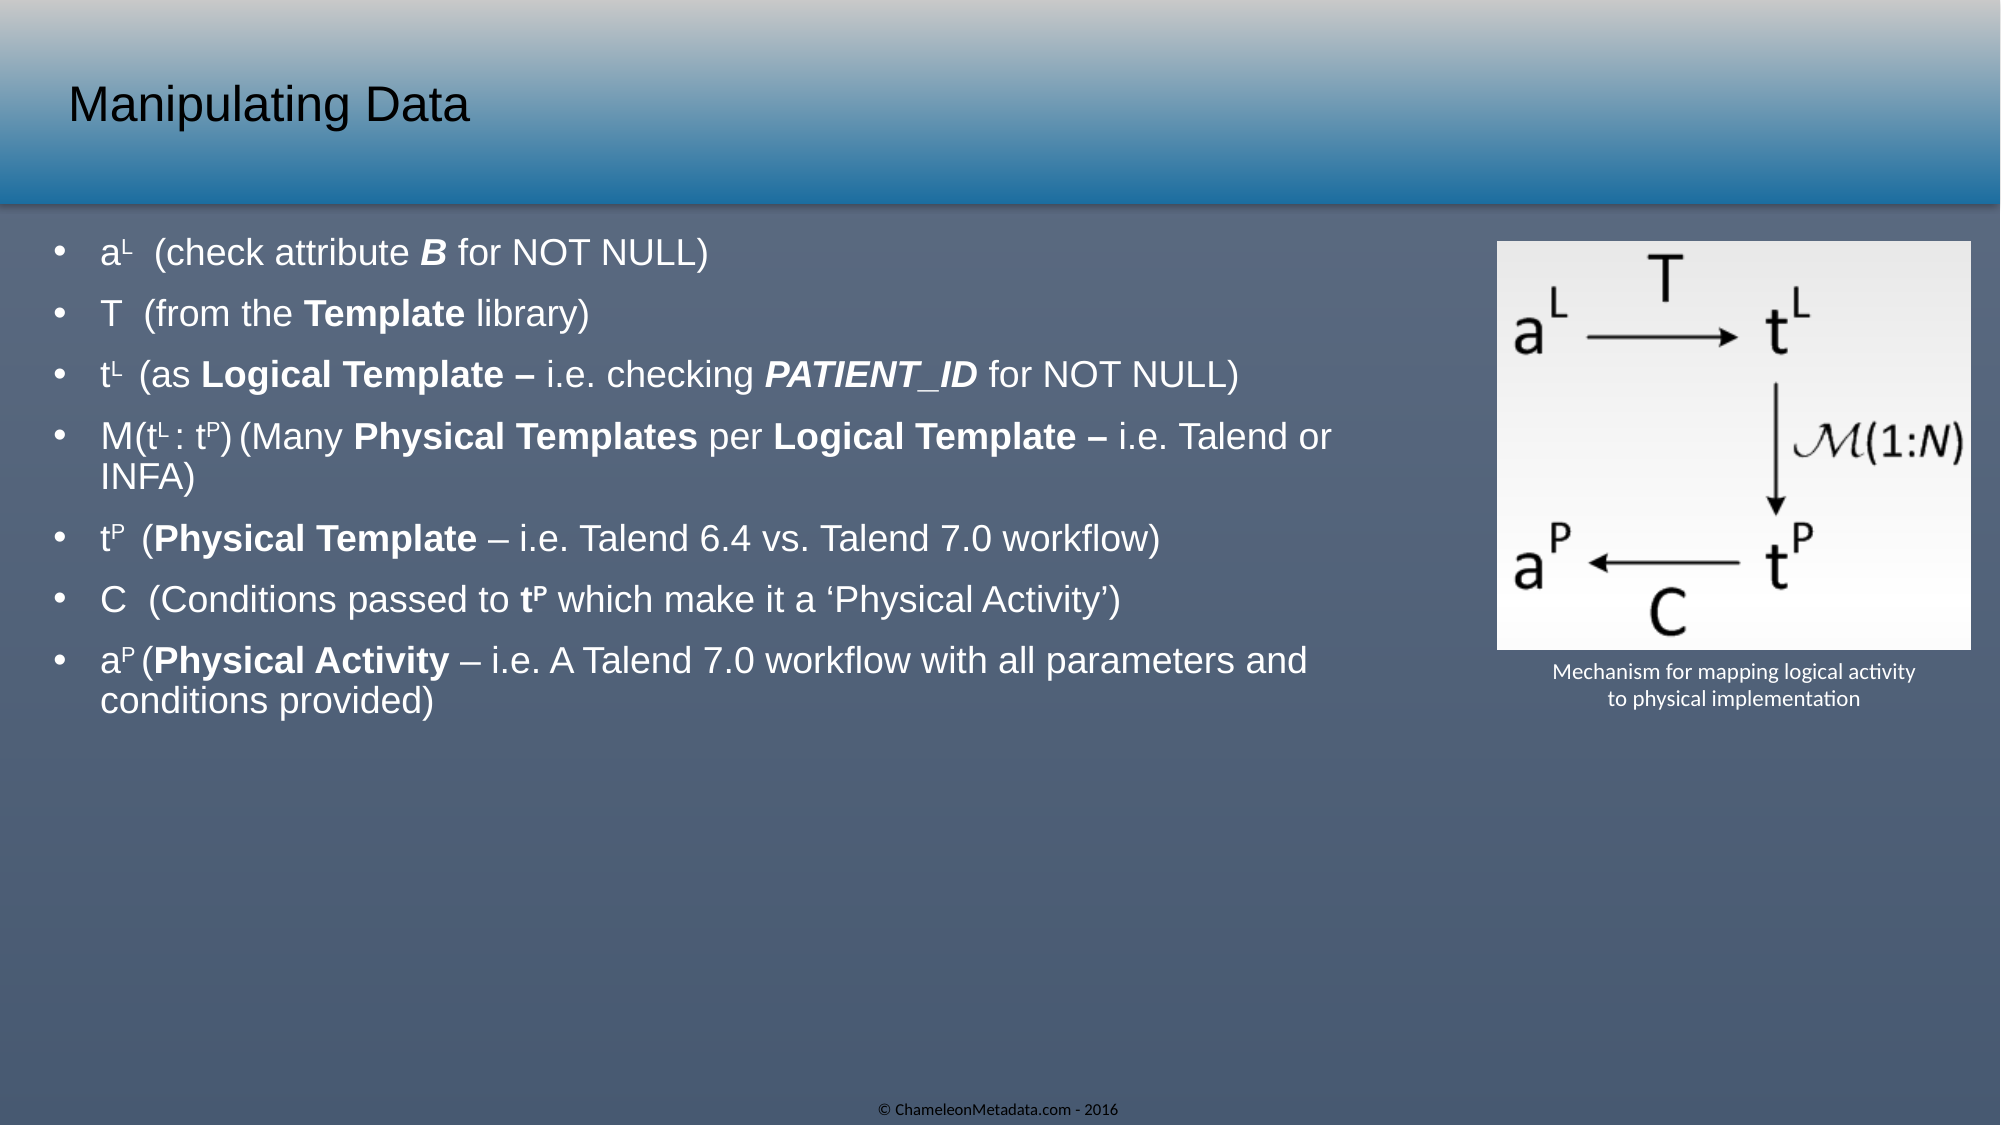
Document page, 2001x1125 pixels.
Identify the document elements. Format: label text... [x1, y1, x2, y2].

text_box Mechanism for mapping logical activity to physical implementation [1528, 650, 1940, 719]
text_box Manipulating Data [53, 64, 1719, 157]
picture [1497, 241, 1971, 650]
list aL (check attribute B for NOT NULL) T (from the Template library) tL (as Logical Template – i.e. checking PATIENT_ID for NOT NULL) M(tL : tP) (Many Physical Templates per Logical Template – i.e. Talend or INFA) tP (Physical Template – i.e. Talend 6.4 vs. Talend 7.0 workflow) C (Conditions passed to tP which make it a ‘Physical Activity’) aP (Physical Activity – i.e. A Talend 7.0 workflow with all parameters and conditions provided) [28, 225, 1374, 1016]
